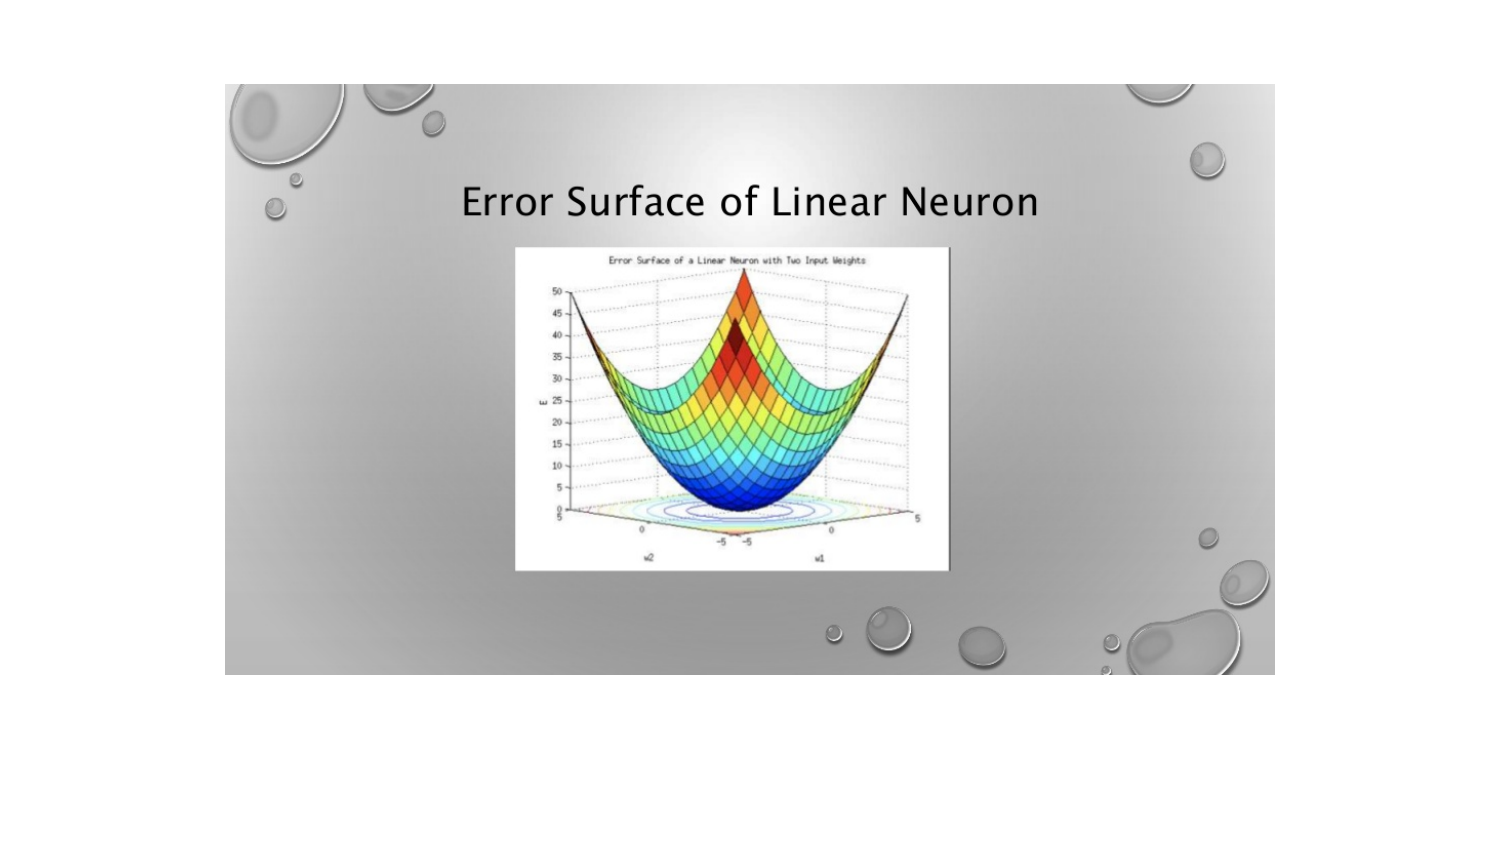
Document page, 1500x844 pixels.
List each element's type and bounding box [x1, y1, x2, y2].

picture [224, 84, 1276, 676]
